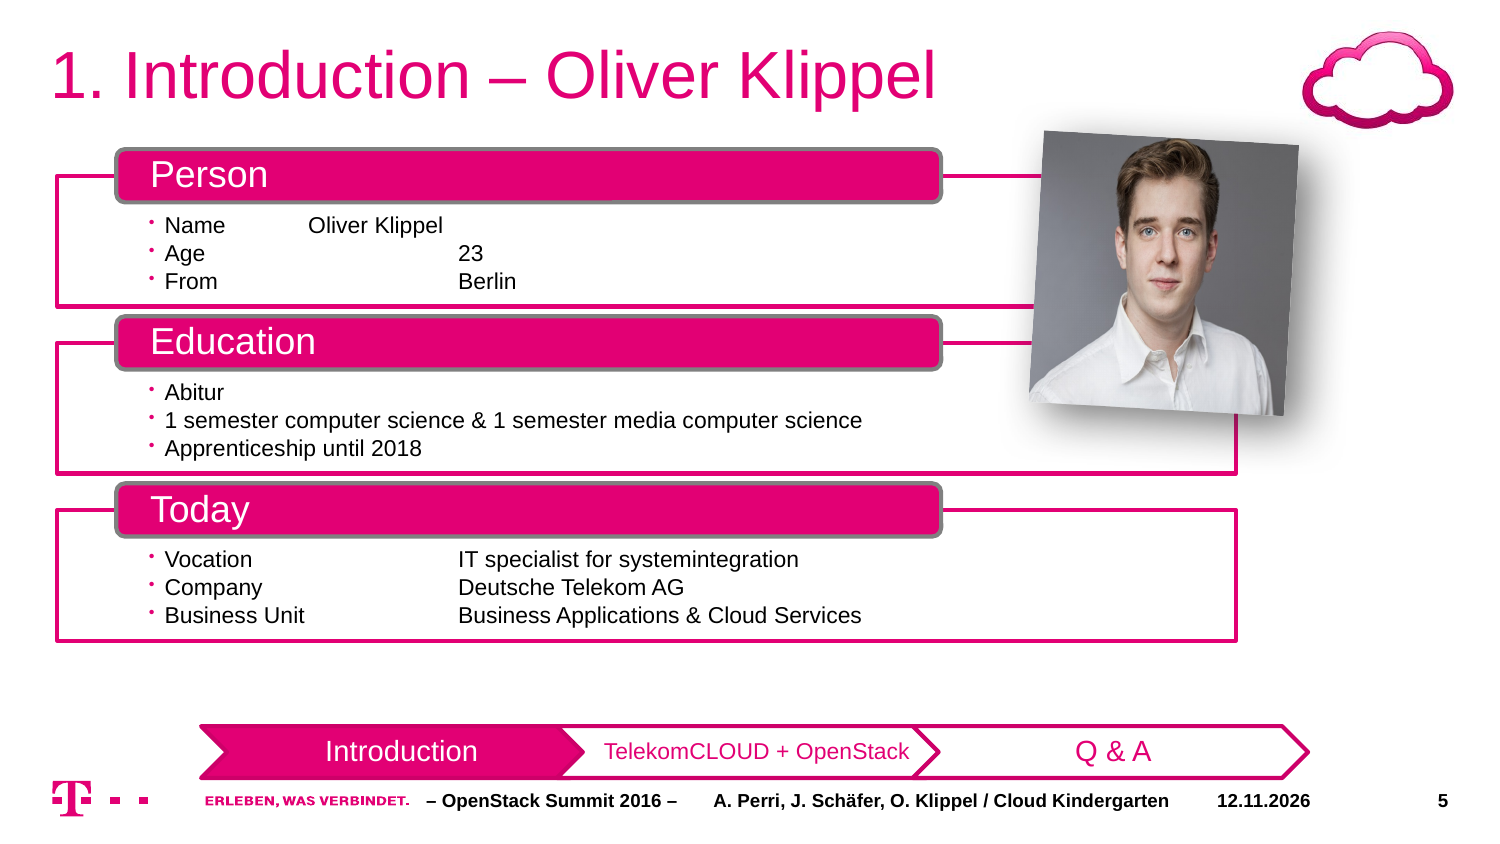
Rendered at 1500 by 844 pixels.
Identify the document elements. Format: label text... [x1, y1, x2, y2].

slide_number 5 [1412, 788, 1449, 812]
title 1. Introduction – Oliver Klippel [49, 40, 1278, 114]
picture [1035, 20, 1466, 416]
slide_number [1115, 788, 1412, 812]
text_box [57, 128, 1236, 662]
footer – OpenStack Summit 2016 – A. Perri, J. Schäfer, O. Klippel / Cloud Kindergarten [419, 788, 1115, 812]
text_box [200, 725, 1309, 779]
